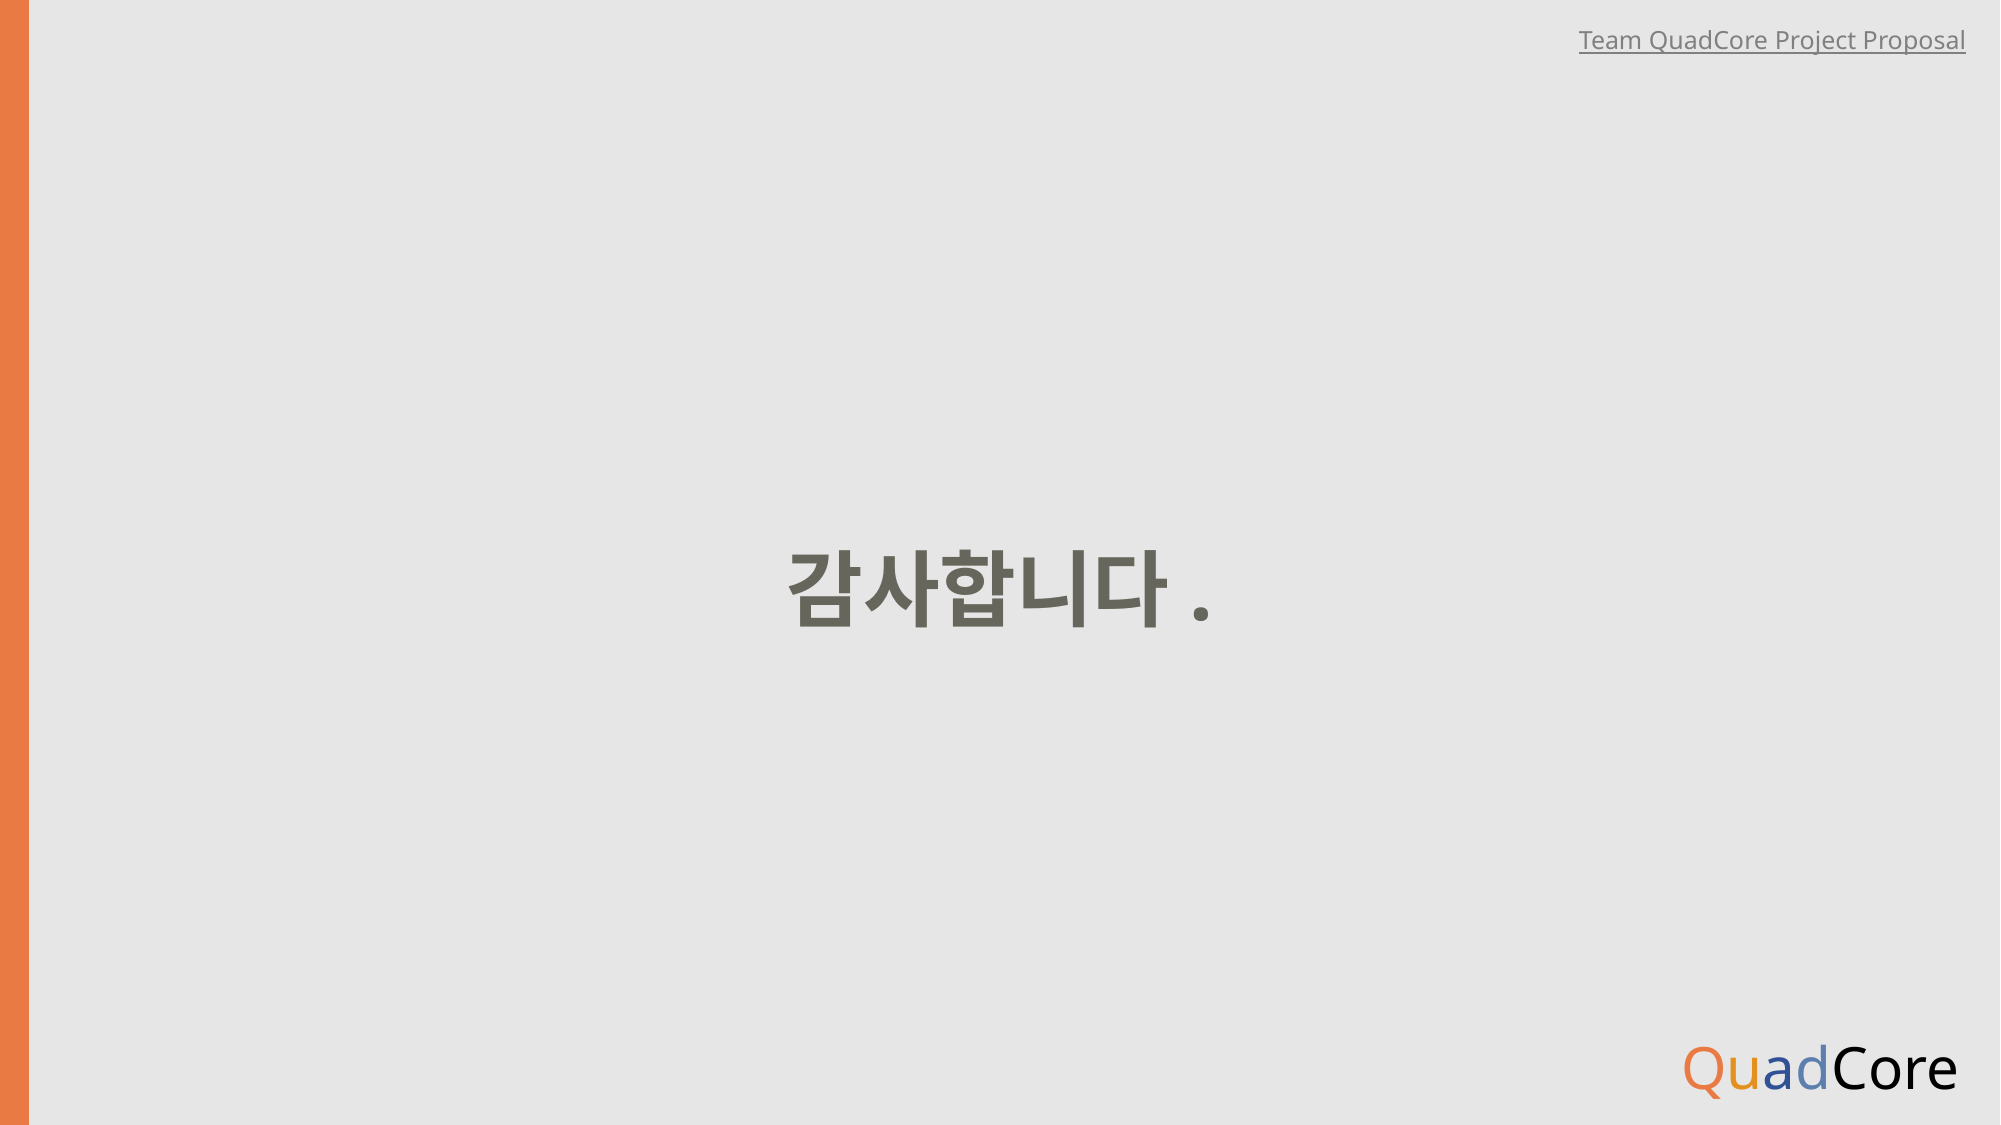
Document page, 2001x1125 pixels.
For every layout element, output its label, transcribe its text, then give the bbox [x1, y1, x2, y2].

title 감사합니다. [689, 433, 1311, 692]
text_box QuadCore [1605, 1023, 1974, 1109]
